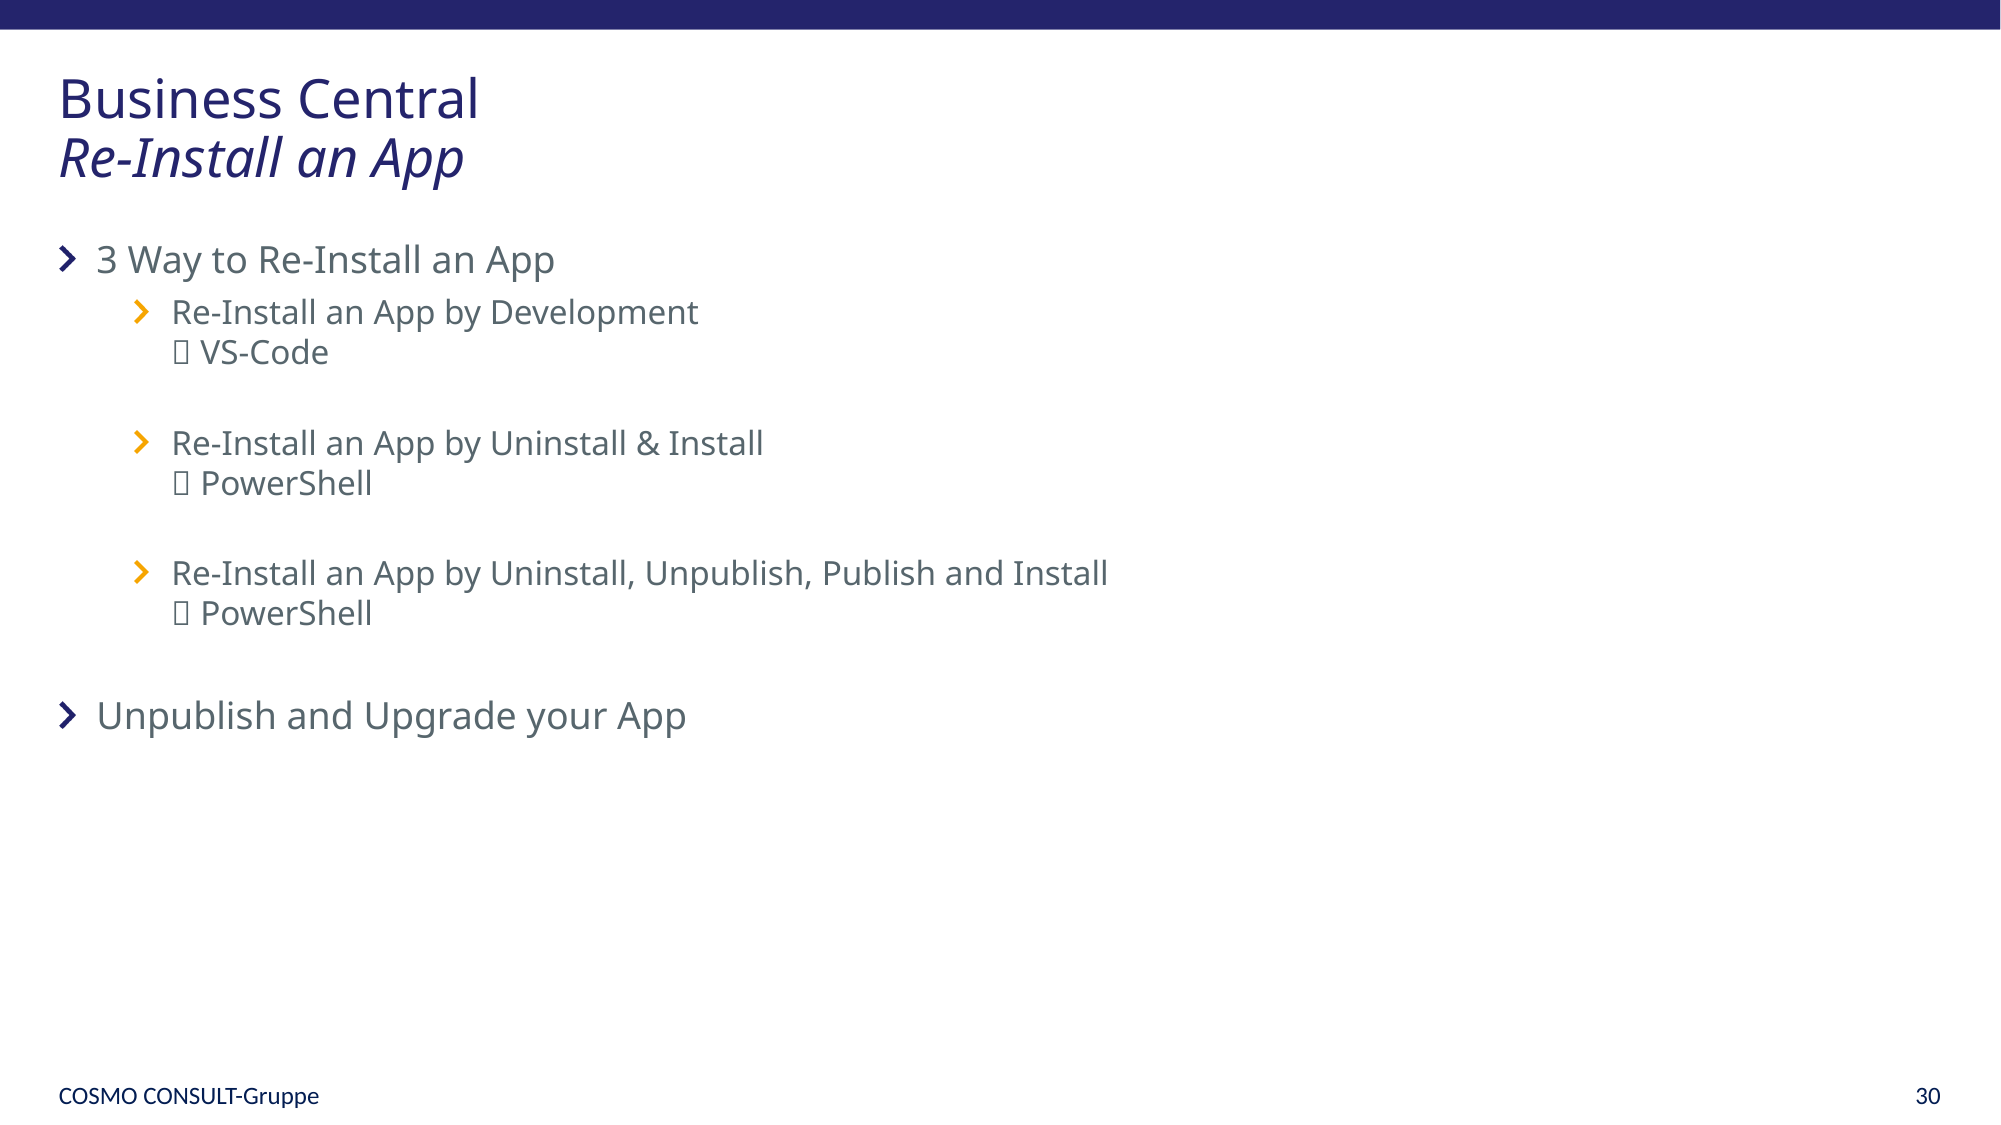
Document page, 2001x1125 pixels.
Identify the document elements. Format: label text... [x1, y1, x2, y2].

list 3 Way to Re-Install an App Re-Install an App by Development  VS-Code Re-Install an App by Uninstall & Install  PowerShell Re-Install an App by Uninstall, Unpublish, Publish and Install  PowerShell Unpublish and Upgrade your App [58, 235, 1941, 1040]
picture [59, 245, 76, 272]
picture [134, 299, 149, 324]
picture [59, 701, 76, 729]
picture [134, 430, 149, 454]
picture [134, 560, 149, 584]
title Business Central Re-Install an App [59, 59, 1940, 189]
